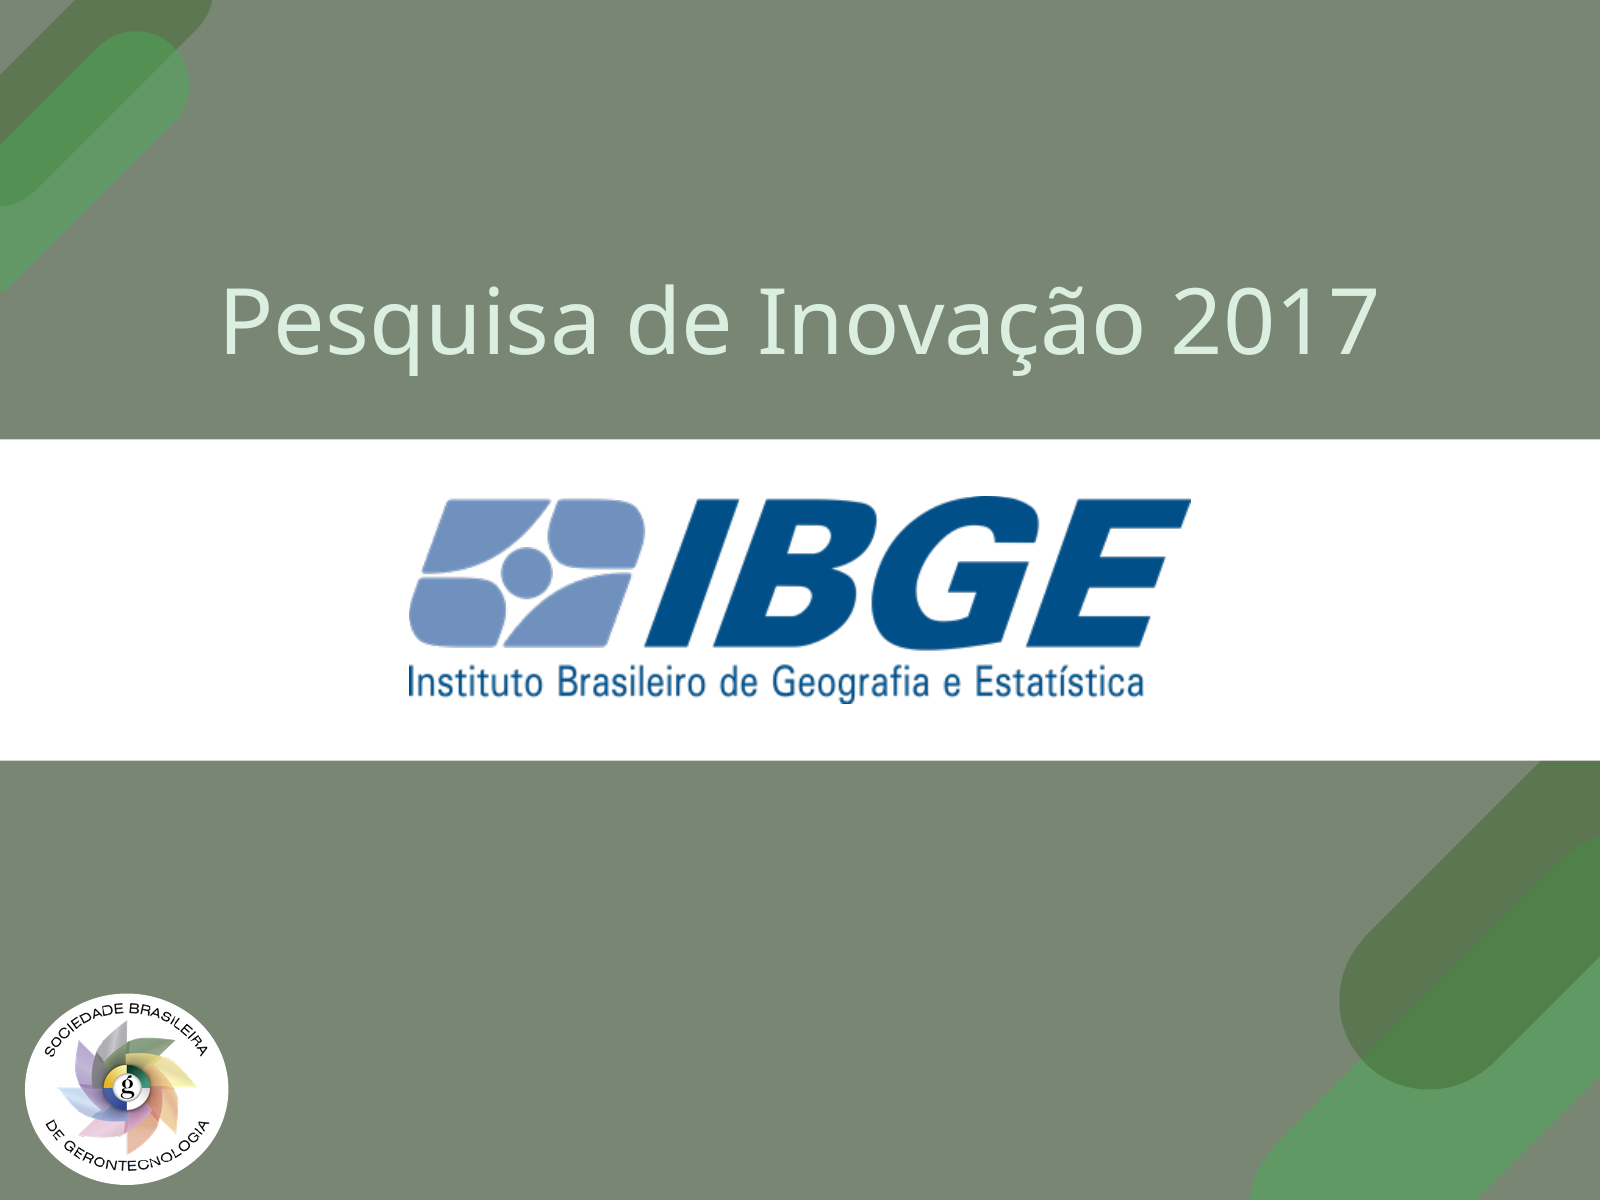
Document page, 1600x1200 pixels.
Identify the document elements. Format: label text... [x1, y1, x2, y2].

picture [30, 993, 223, 1185]
title Pesquisa de Inovação 2017 [125, 199, 1475, 437]
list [409, 495, 1191, 705]
